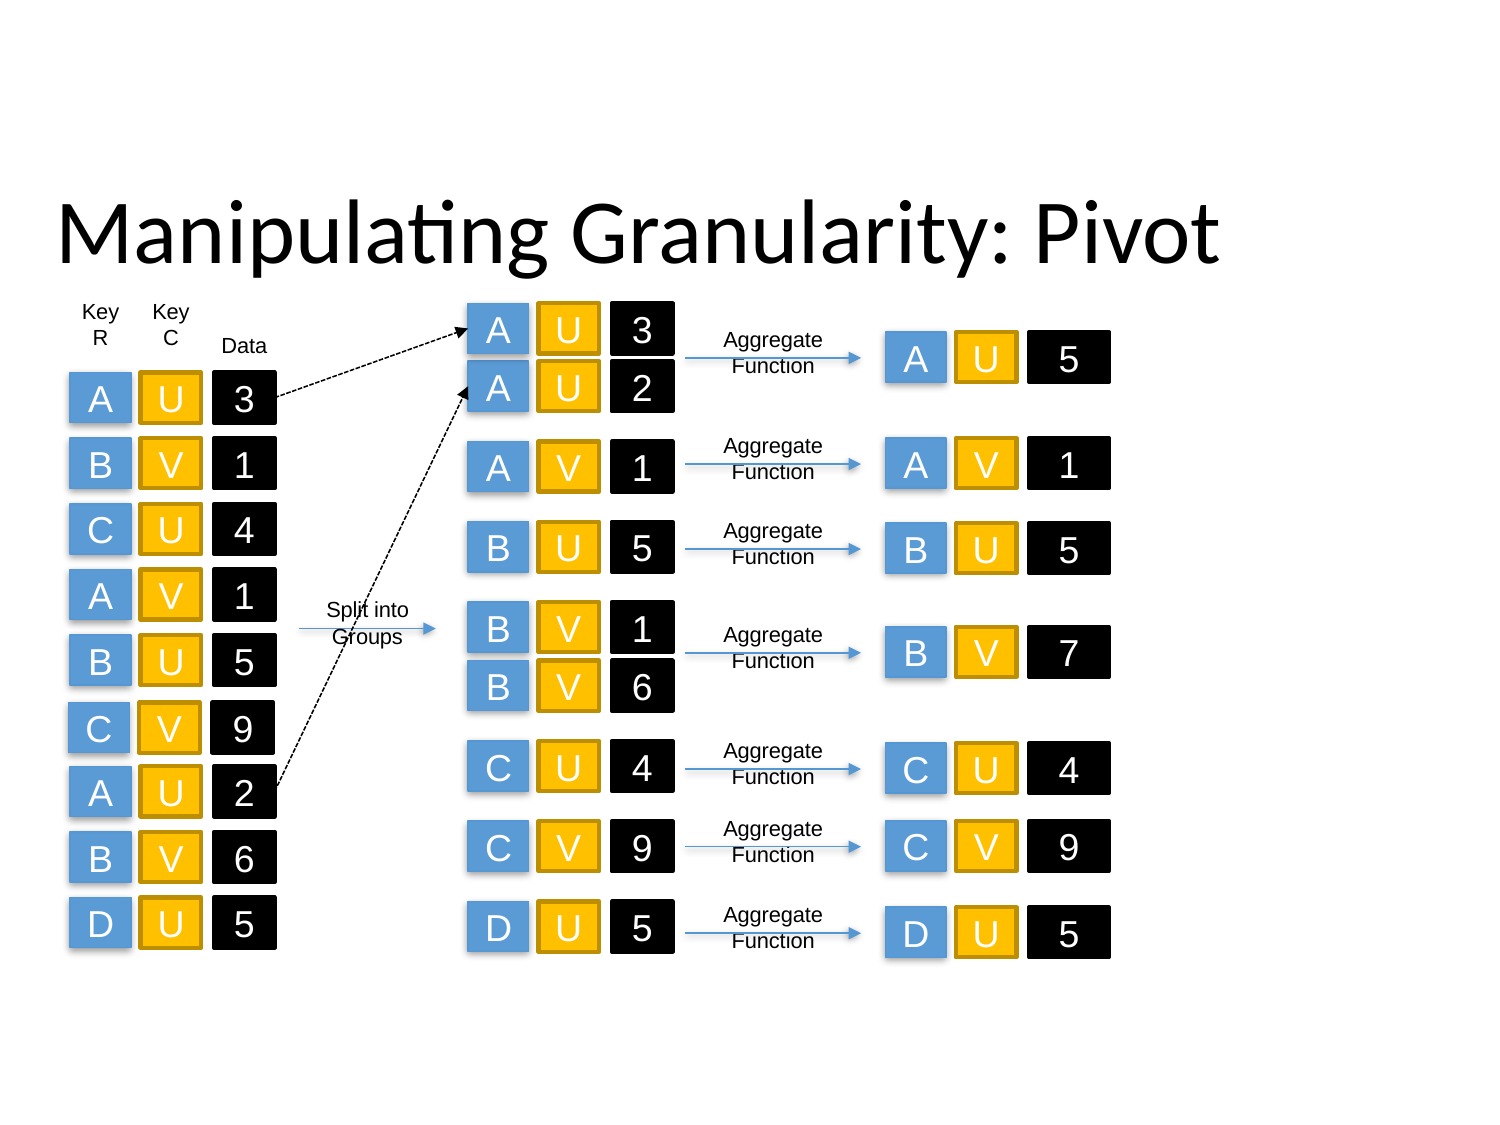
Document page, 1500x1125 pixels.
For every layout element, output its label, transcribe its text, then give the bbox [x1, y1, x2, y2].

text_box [69, 634, 269, 686]
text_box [68, 702, 269, 753]
text_box U [954, 905, 1019, 959]
title Manipulating Granularity: Pivot [40, 152, 1370, 316]
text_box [69, 831, 275, 883]
text_box U [954, 741, 1019, 795]
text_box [684, 612, 862, 682]
text_box B [885, 626, 947, 678]
text_box V [954, 625, 1019, 679]
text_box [473, 362, 673, 412]
text_box 5 [1027, 521, 1111, 575]
text_box V [954, 819, 1019, 873]
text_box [473, 740, 673, 792]
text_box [467, 820, 673, 872]
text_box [473, 521, 673, 573]
text_box A [885, 331, 947, 383]
text_box C [885, 742, 947, 794]
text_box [69, 569, 269, 620]
text_box 4 [1027, 741, 1111, 795]
text_box V [954, 436, 1019, 490]
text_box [473, 441, 673, 492]
text_box D [885, 906, 947, 958]
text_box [69, 897, 275, 948]
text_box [274, 328, 469, 385]
text_box 5 [1027, 330, 1111, 384]
text_box U [954, 330, 1019, 384]
text_box Key R [66, 290, 135, 358]
text_box 1 [1027, 436, 1111, 490]
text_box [684, 893, 862, 962]
text_box B [885, 522, 947, 574]
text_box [473, 601, 673, 653]
text_box 5 [1027, 905, 1111, 959]
text_box C [885, 820, 947, 872]
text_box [684, 509, 862, 578]
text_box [473, 660, 673, 711]
text_box Data [206, 324, 283, 366]
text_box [467, 303, 673, 354]
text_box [69, 766, 275, 817]
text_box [69, 372, 269, 423]
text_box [467, 901, 673, 952]
text_box 7 [1027, 625, 1111, 679]
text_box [69, 437, 269, 489]
text_box 9 [1027, 819, 1111, 873]
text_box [684, 729, 862, 798]
text_box A [885, 437, 947, 489]
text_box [684, 317, 862, 387]
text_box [684, 806, 862, 876]
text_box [684, 423, 862, 493]
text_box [69, 503, 269, 555]
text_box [274, 386, 469, 792]
text_box U [954, 521, 1019, 575]
text_box Key C [137, 290, 205, 358]
